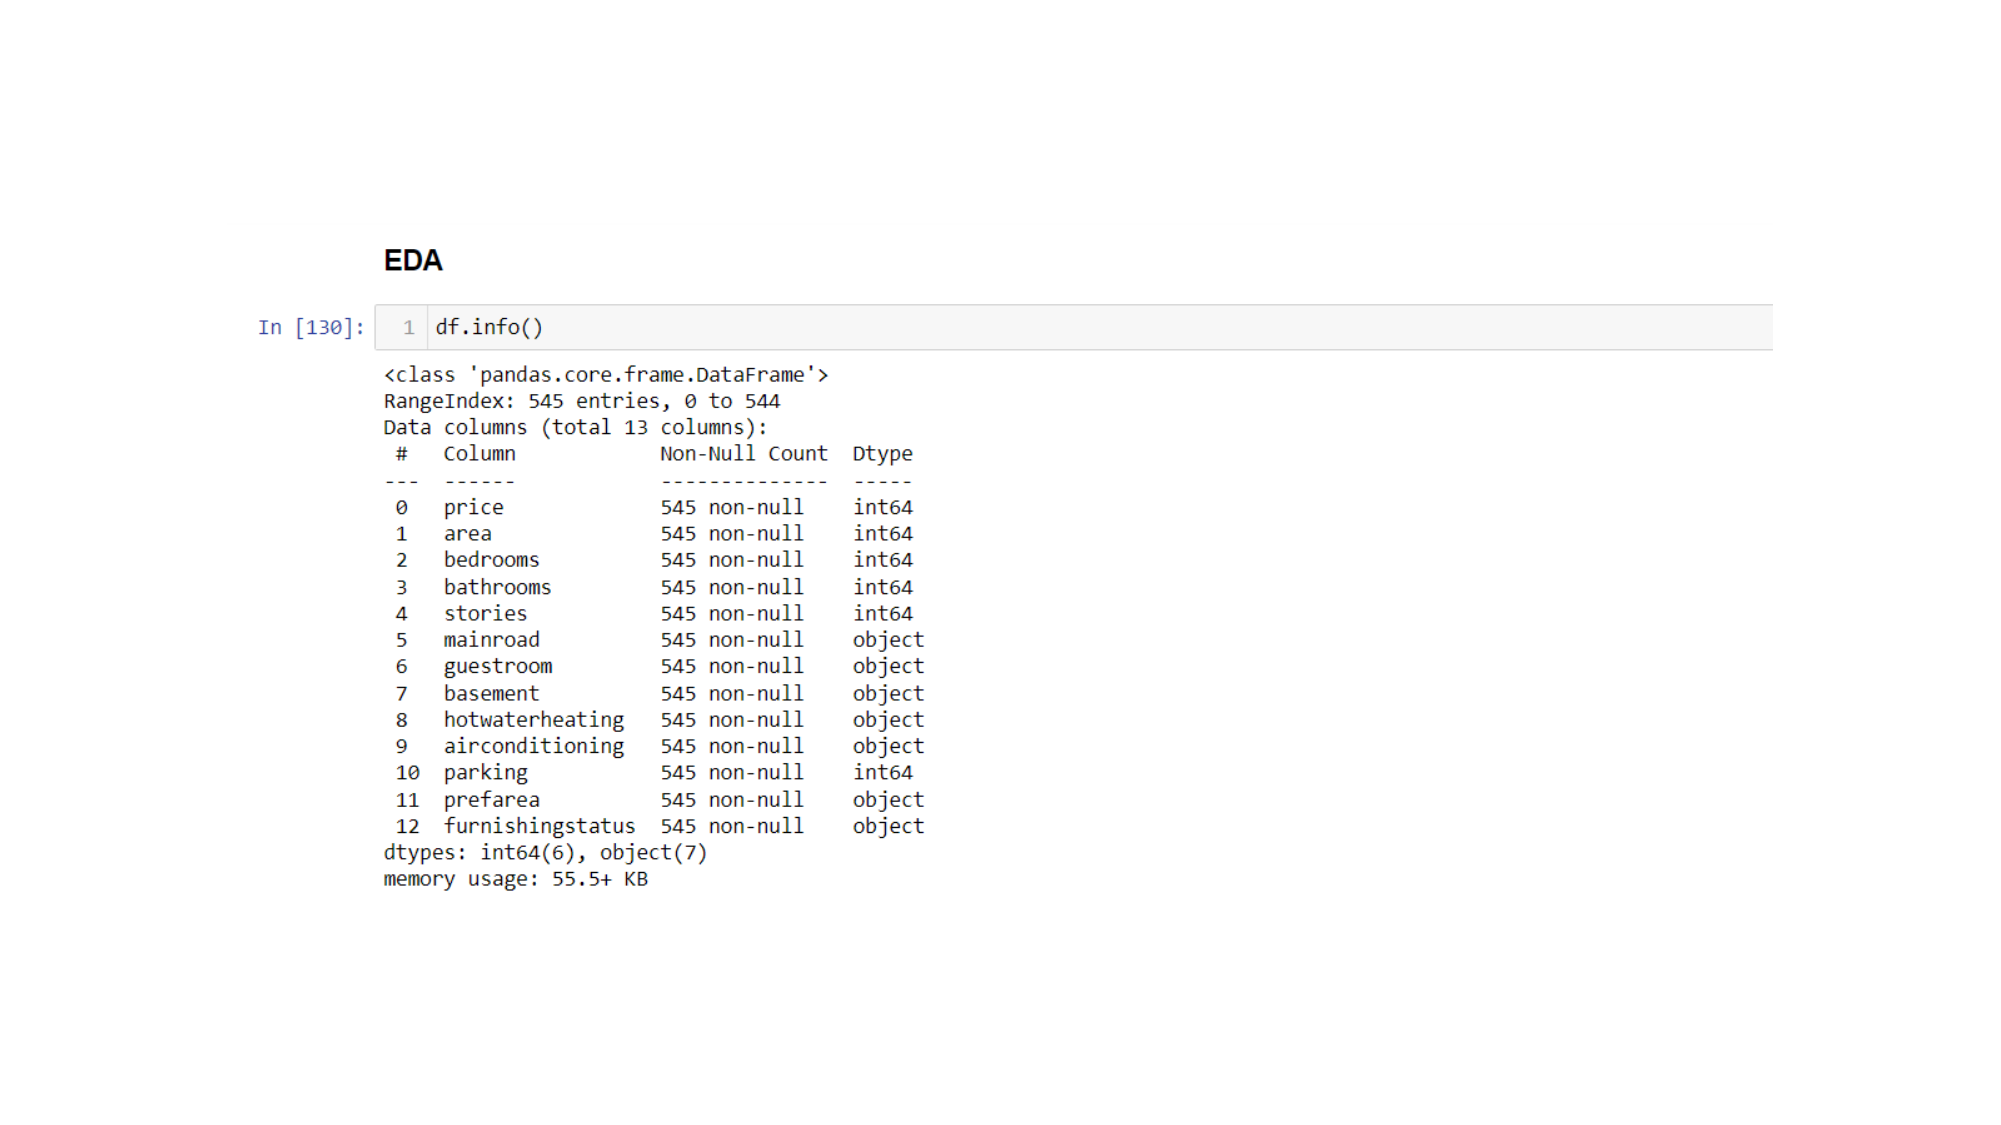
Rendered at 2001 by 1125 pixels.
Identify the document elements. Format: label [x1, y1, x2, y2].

picture [227, 223, 1773, 902]
